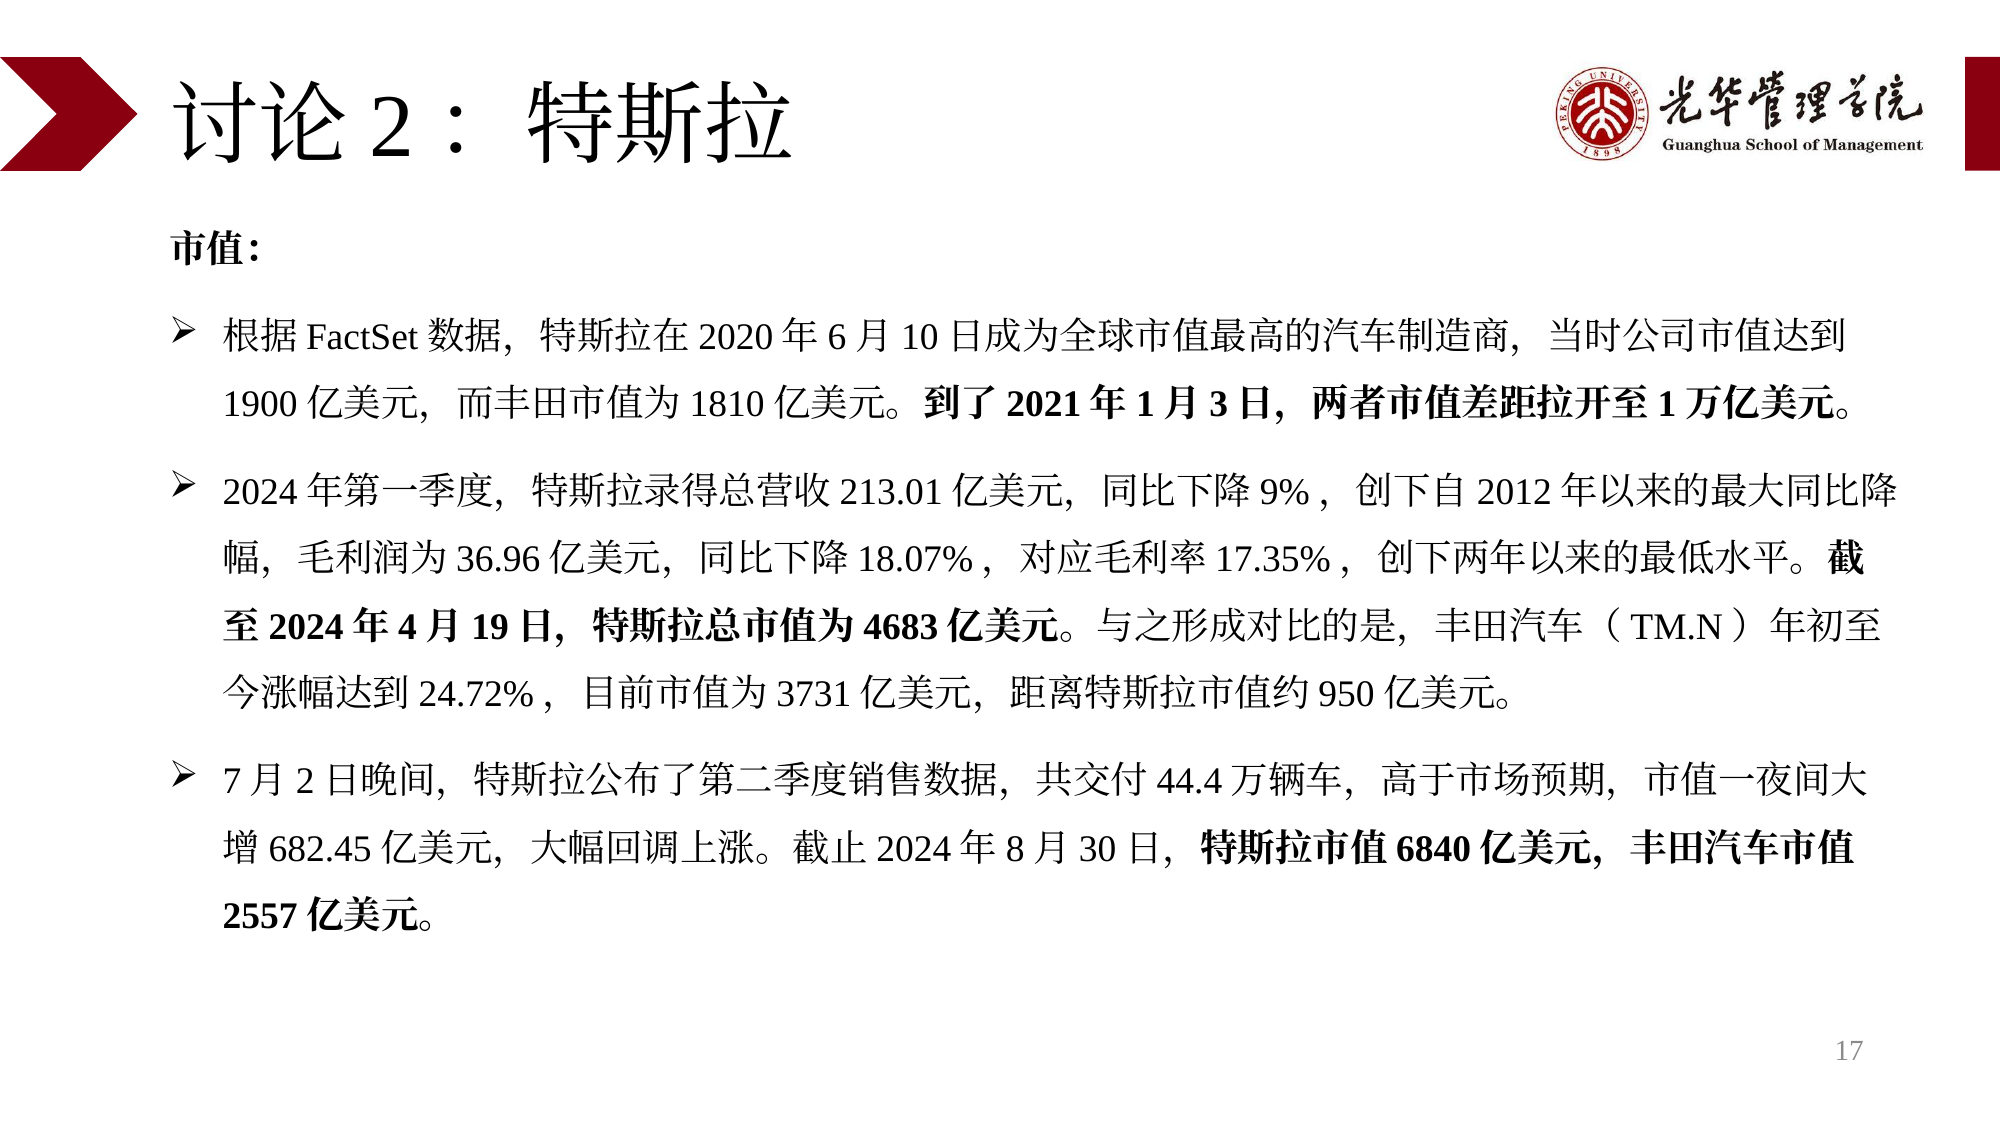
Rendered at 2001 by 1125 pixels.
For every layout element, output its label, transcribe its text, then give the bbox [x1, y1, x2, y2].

list 市值： 根据FactSet数据，特斯拉在2020年6月10日成为全球市值最高的汽车制造商，当时公司市值达到1900亿美元，而丰田市值为1810亿美元。到了2021年1月3日，两者市值差距拉开至1万亿美元。 2024年第一季度，特斯拉录得总营收213.01亿美元，同比下降9%，创下自2012年以来的最大同比降幅，毛利润为36.96亿美元，同比下降18.07%，对应毛利率17.35%，创下两年以来的最低水平。截至2024年4月19日，特斯拉总市值为4683亿美元。与之形成对比的是，丰田汽车（TM.N）年初至今涨幅达到24.72%，目前市值为3731亿美元，距离特斯拉市值约950亿美元。 7月2日晚间，特斯拉公布了第二季度销售数据，共交付44.4万辆车，高于市场预期，市值一夜间大增682.45亿美元，大幅回调上涨。截止2024年8月30日，特斯拉市值6840亿美元，丰田汽车市值2557亿美元。 [154, 194, 1917, 953]
title 讨论2：特斯拉 [154, 59, 1537, 194]
picture [1507, 27, 1965, 200]
slide_number 17 [1429, 1018, 1880, 1079]
